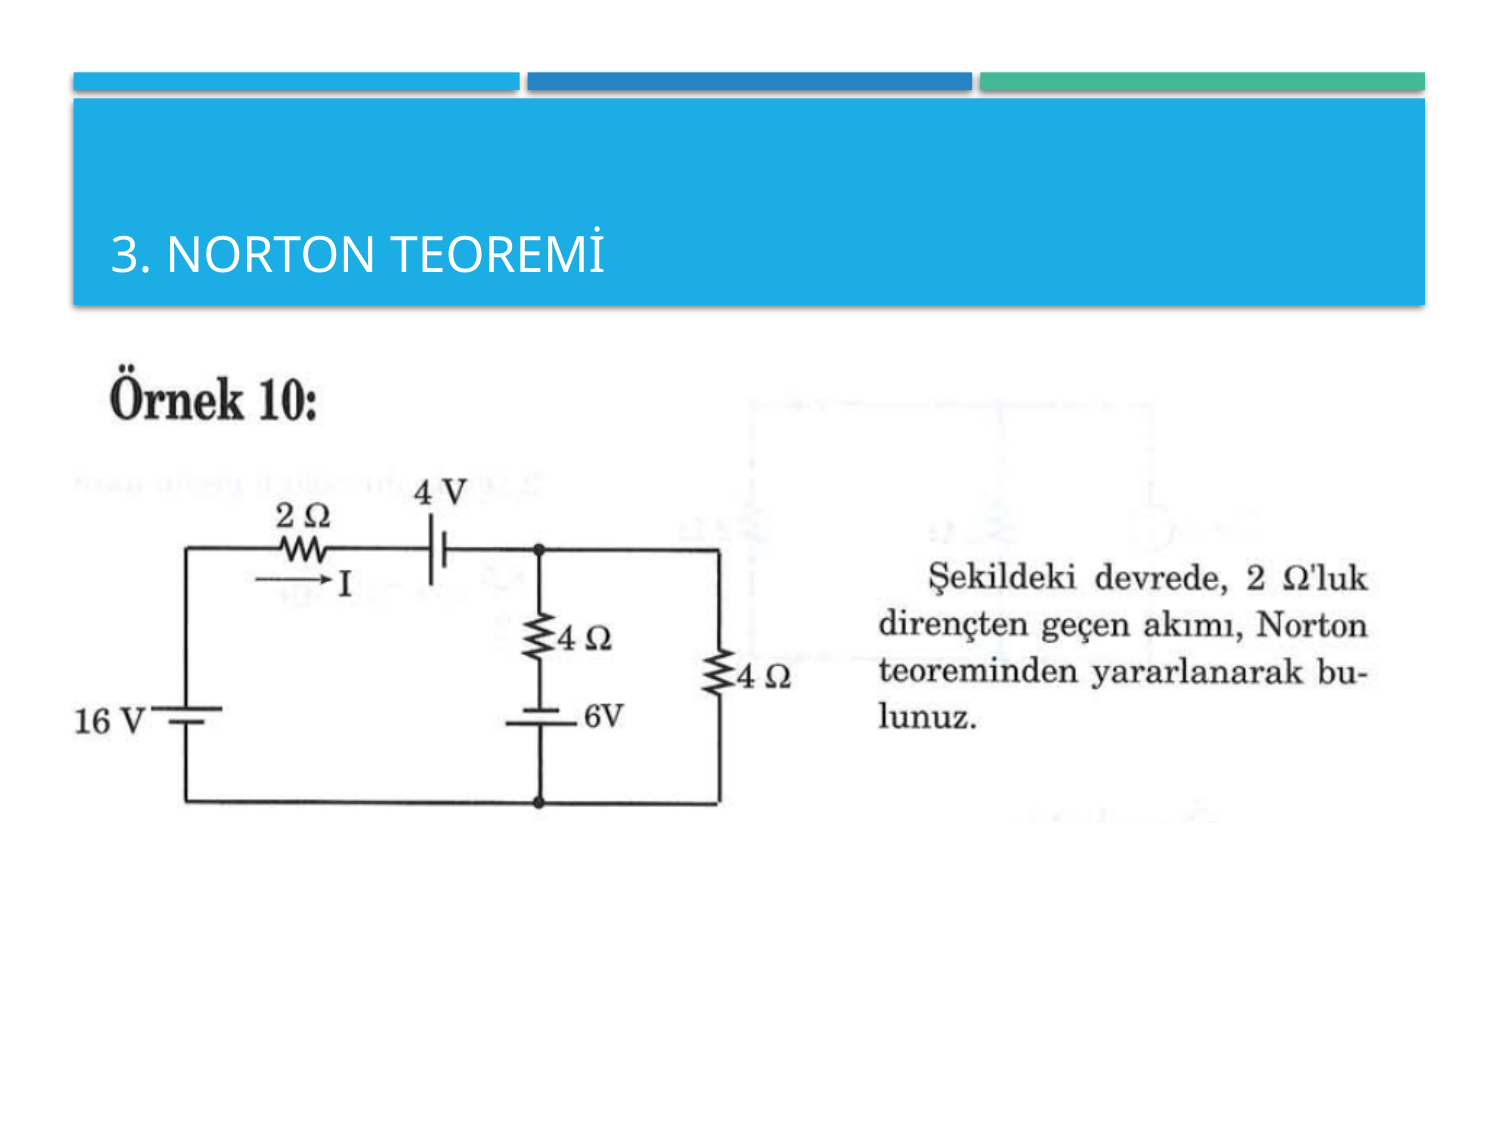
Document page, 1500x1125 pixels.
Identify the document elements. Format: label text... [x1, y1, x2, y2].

title 3. NORTON teoremi [95, 112, 1406, 291]
picture [43, 346, 1383, 824]
